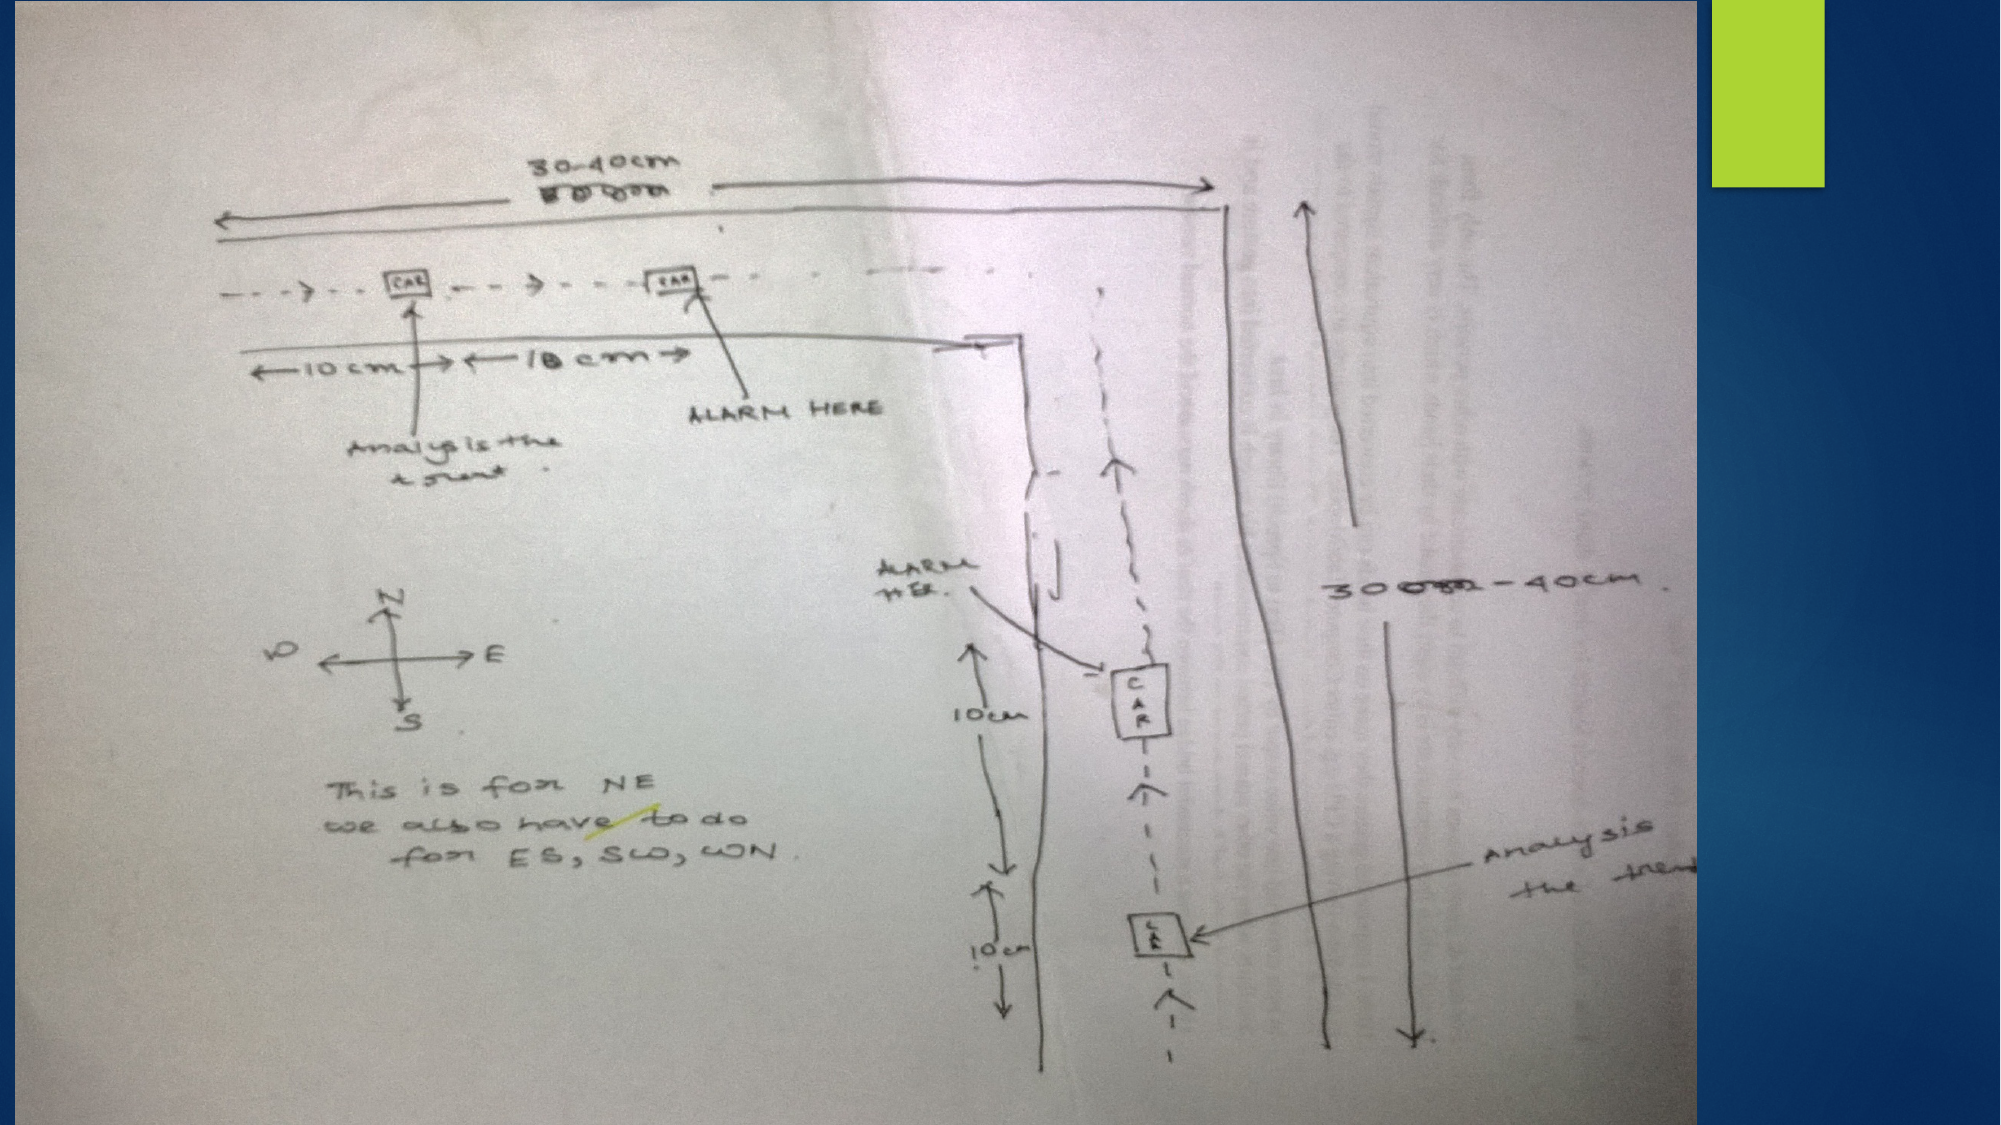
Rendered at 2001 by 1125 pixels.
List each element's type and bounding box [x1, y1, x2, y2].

picture [0, 0, 1698, 1125]
